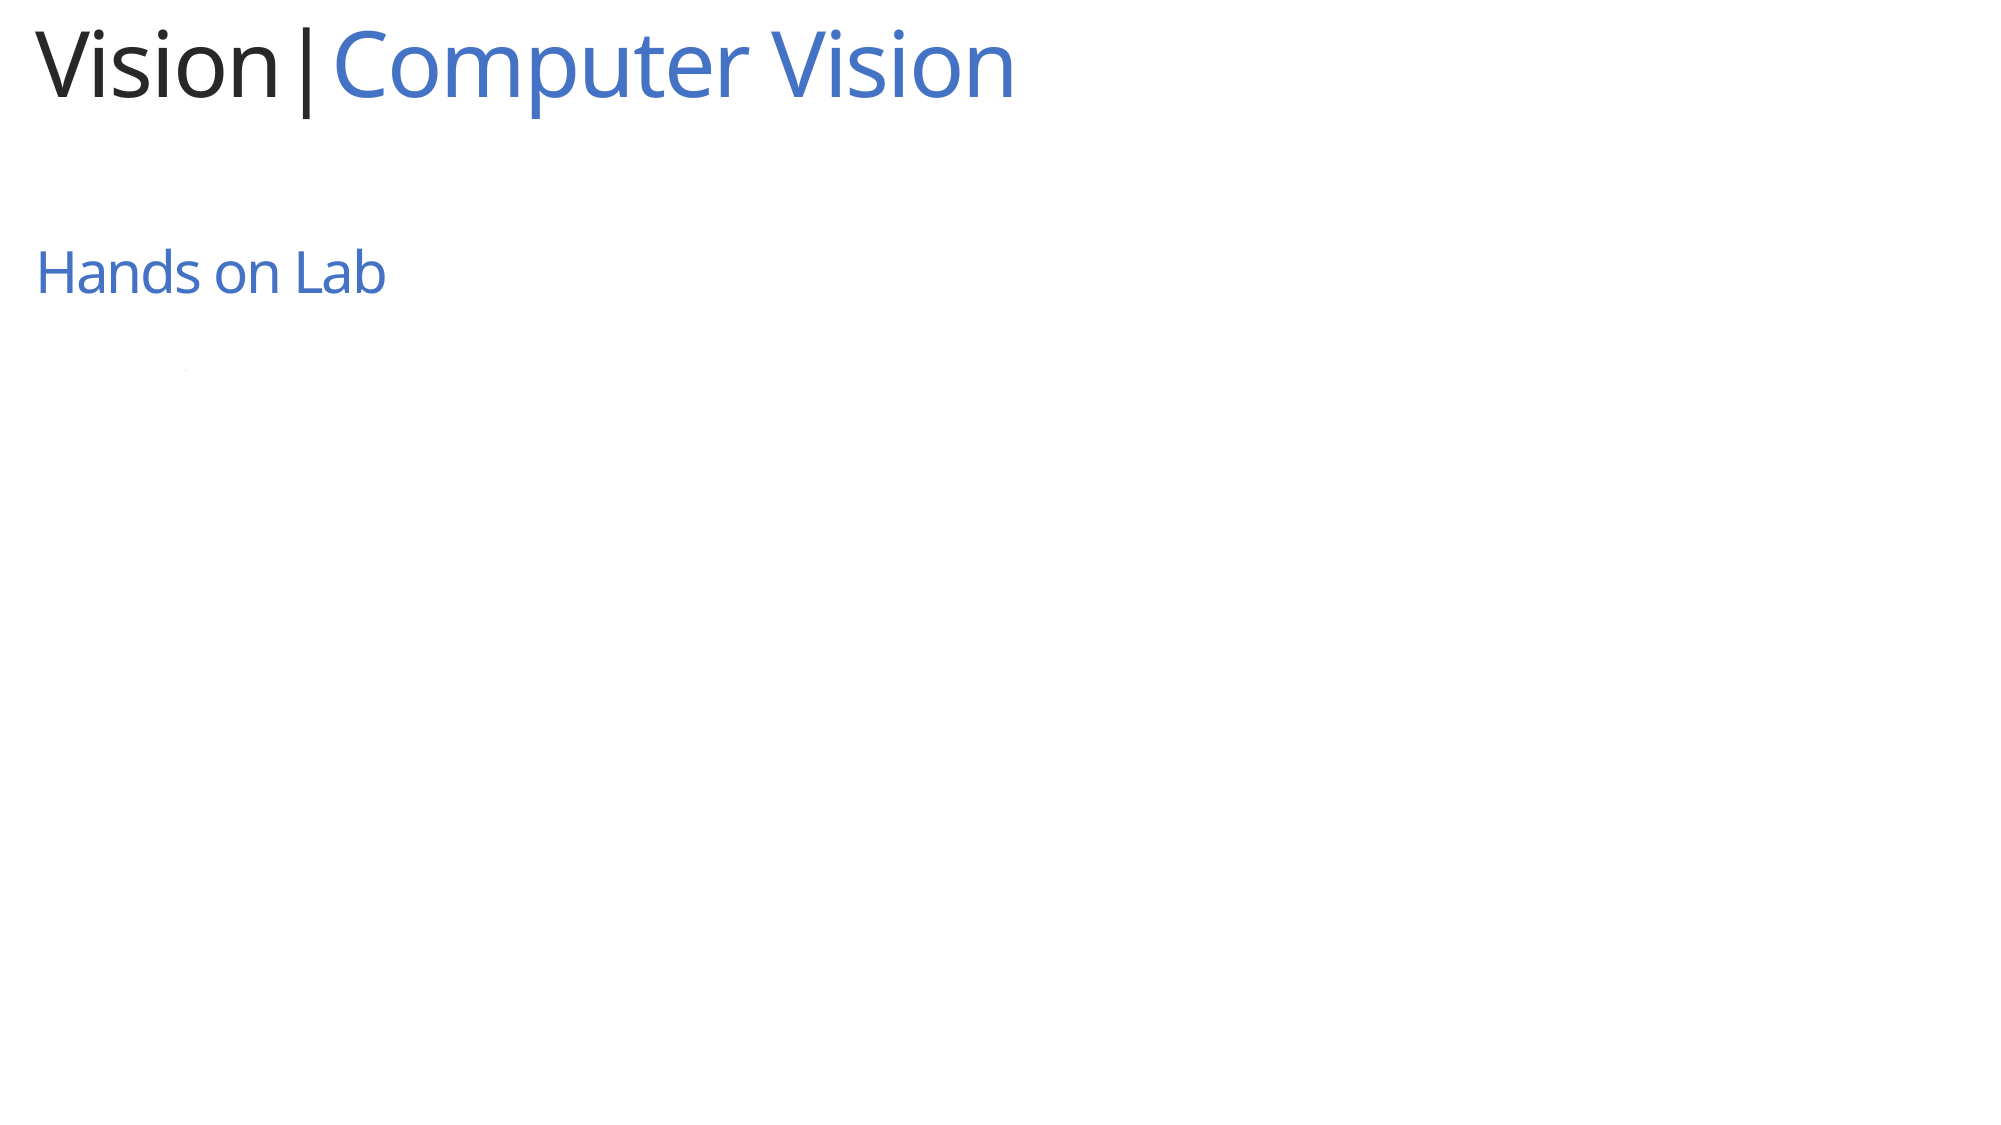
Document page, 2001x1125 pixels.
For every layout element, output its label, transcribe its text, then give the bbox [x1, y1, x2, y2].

text_box Vision|Computer Vision Hands on Lab . [20, 11, 1937, 1049]
